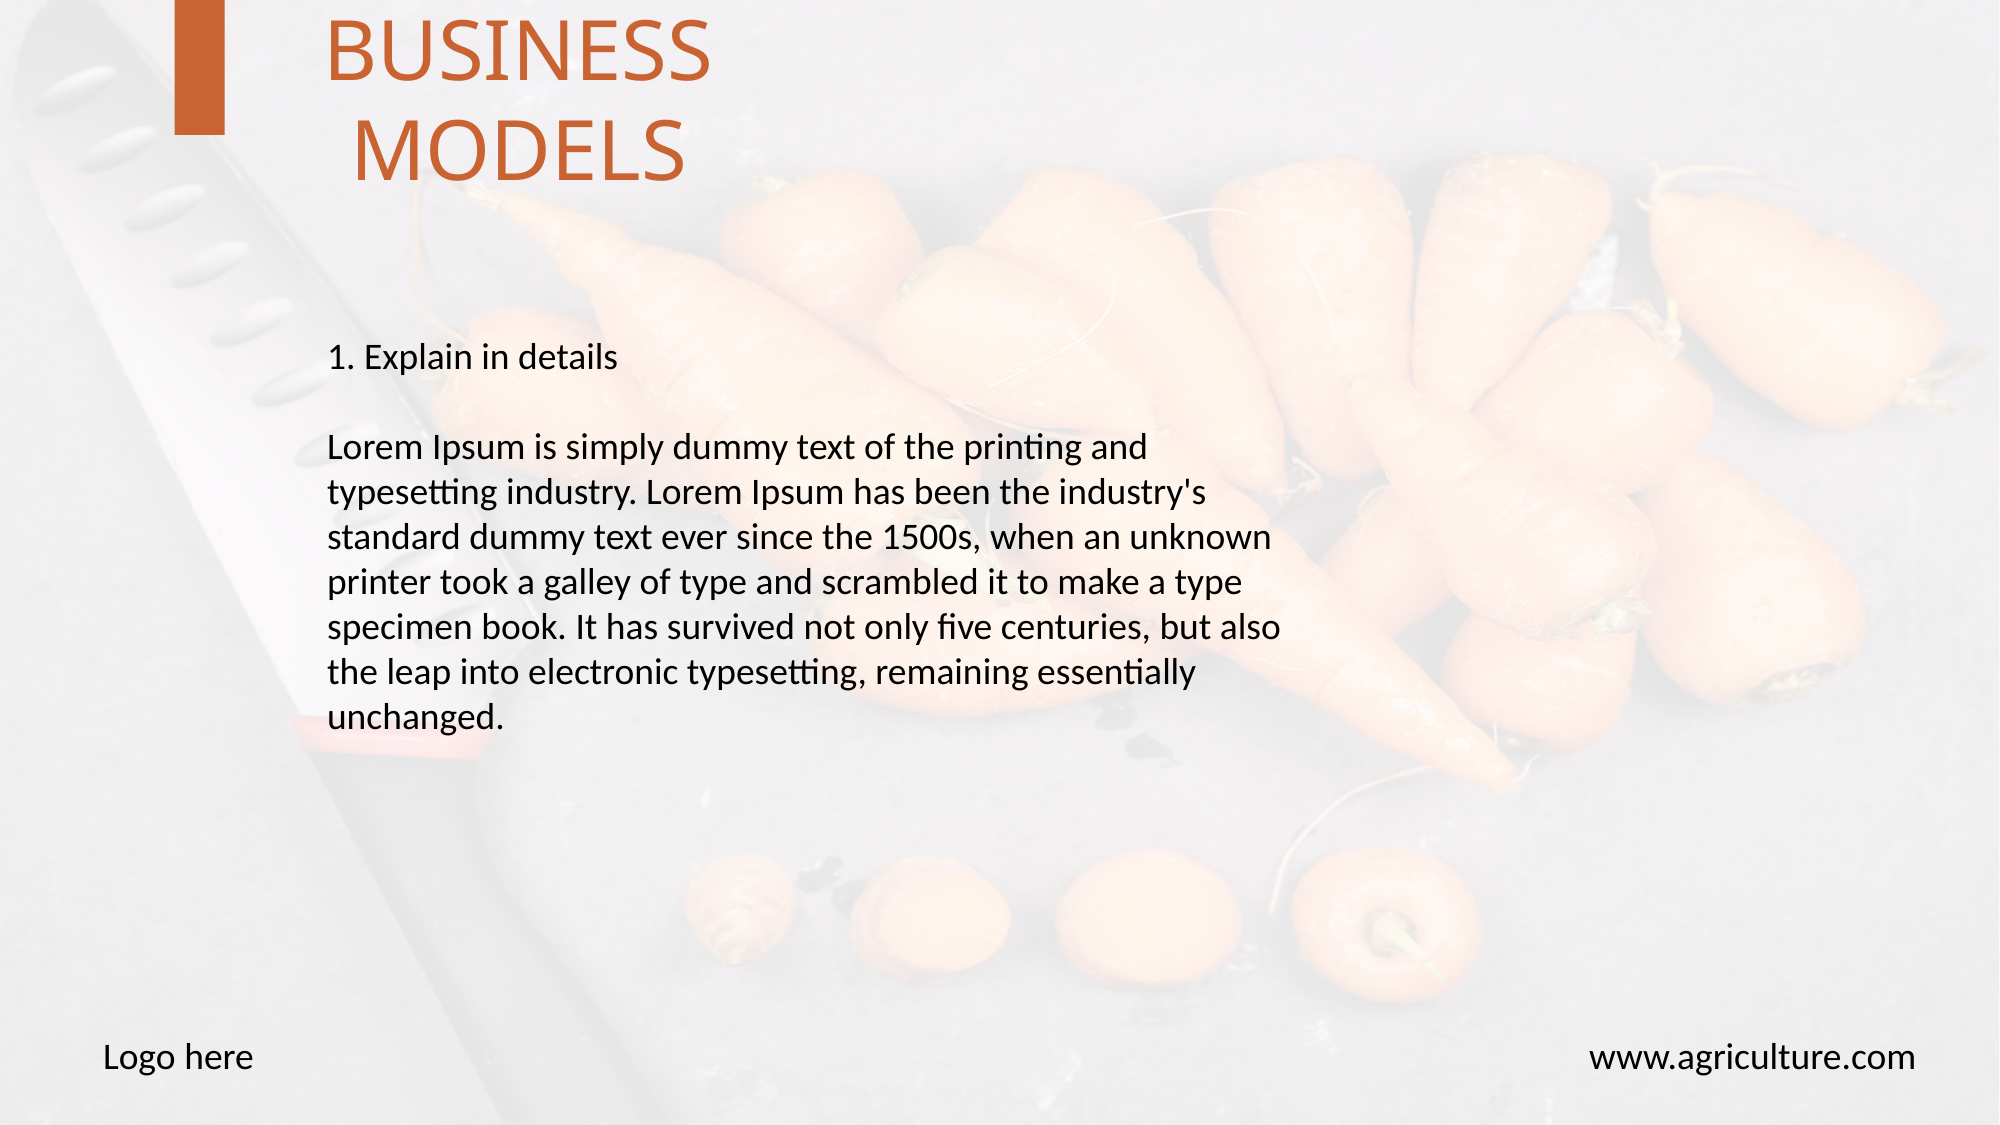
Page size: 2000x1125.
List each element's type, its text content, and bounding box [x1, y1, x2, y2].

text_box Logo here [88, 1024, 270, 1085]
text_box [173, 0, 227, 137]
text_box 1. Explain in details Lorem Ipsum is simply dummy text of the printing and typesetting industry. Lorem Ipsum has been the industry's standard dummy text ever since the 1500s, when an unknown printer took a galley of type and scrambled it to make a type specimen book. It has survived not only five centuries, but also the leap into electronic typesetting, remaining essentially unchanged. [312, 324, 1312, 745]
text_box www.agriculture.com [1574, 1024, 1932, 1085]
title BUSINESS MODELS [149, 26, 888, 169]
